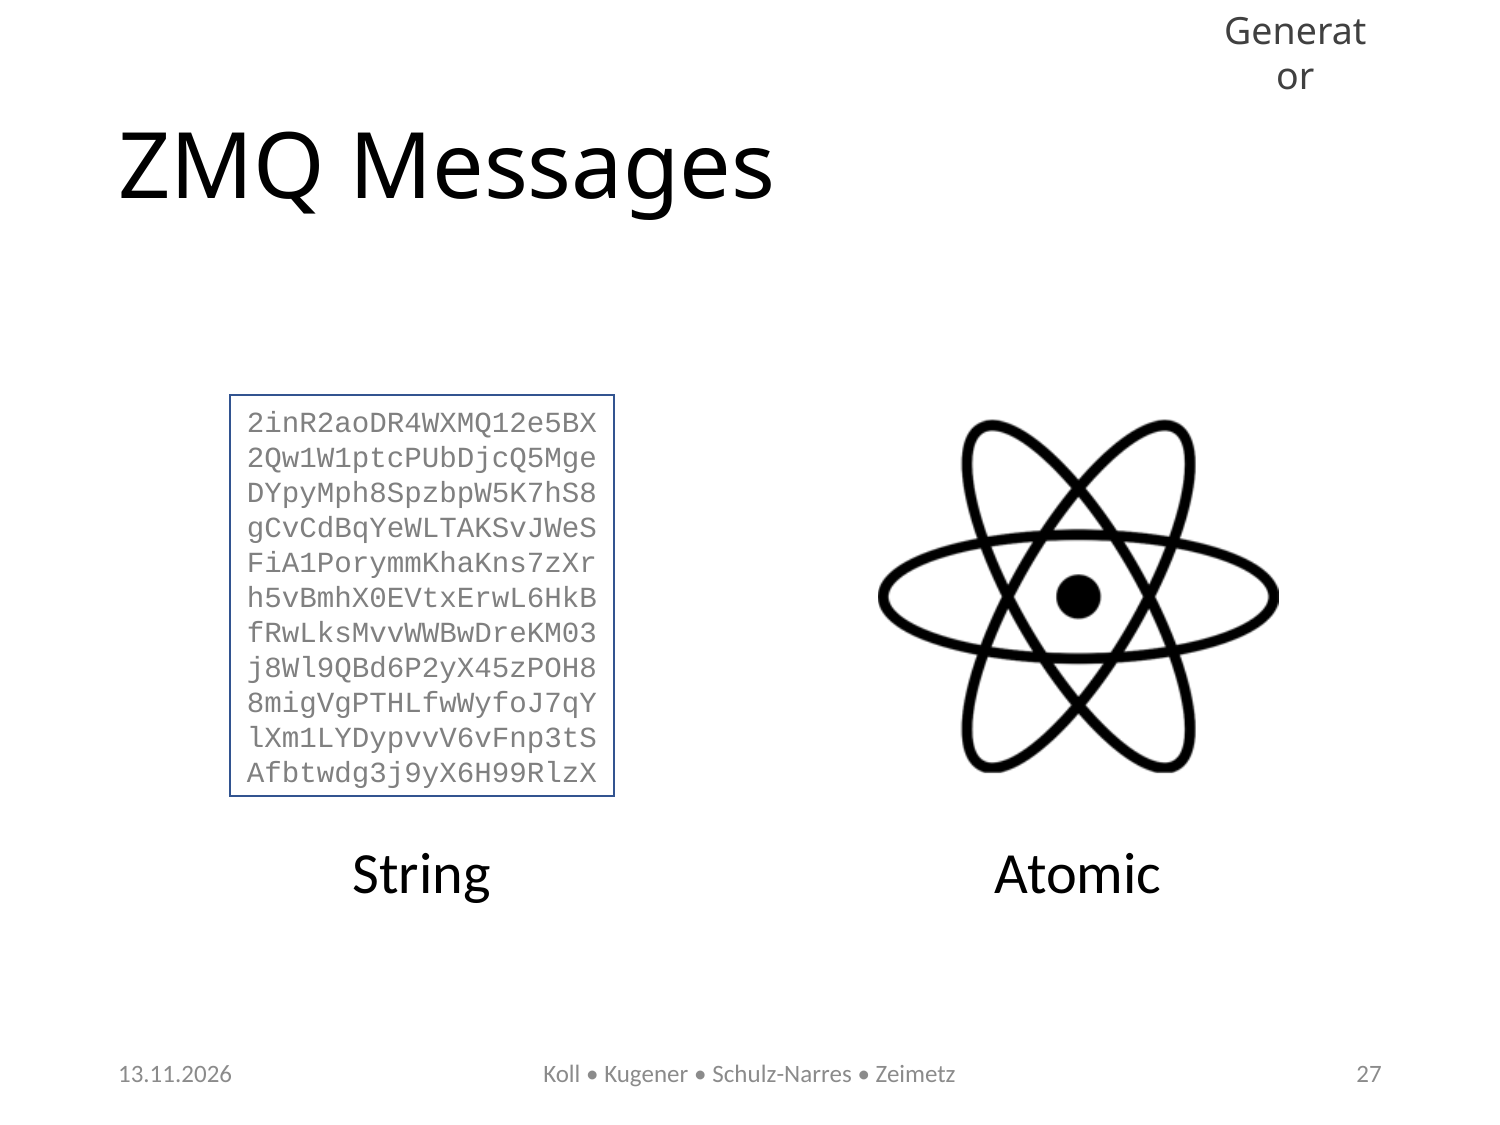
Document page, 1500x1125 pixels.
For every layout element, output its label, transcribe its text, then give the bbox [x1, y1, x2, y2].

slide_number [103, 1042, 441, 1103]
text_box Atomic [955, 828, 1201, 913]
text_box String [299, 828, 545, 913]
title ZMQ Messages [103, 59, 1397, 278]
footer Koll • Kugener • Schulz-Narres • Zeimetz [496, 1042, 1004, 1103]
slide_number 27 [1059, 1042, 1397, 1103]
picture [878, 396, 1279, 797]
text_box 2inR2aoDR4WXMQ12e5BX 2Qw1W1ptcPUbDjcQ5Mge DYpyMph8SpzbpW5K7hS8 gCvCdBqYeWLTAKSvJWeS FiA1PorymmKhaKns7zXr h5vBmhX0EVtxErwL6HkBfRwLksMvvWWBwDreKM03 j8Wl9QBd6P2yX45zPOH8 8migVgPTHLfwWyfoJ7qY lXm1LYDypvvV6vFnp3tS Afbtwdg3j9yX6H99RlzX [229, 394, 615, 797]
